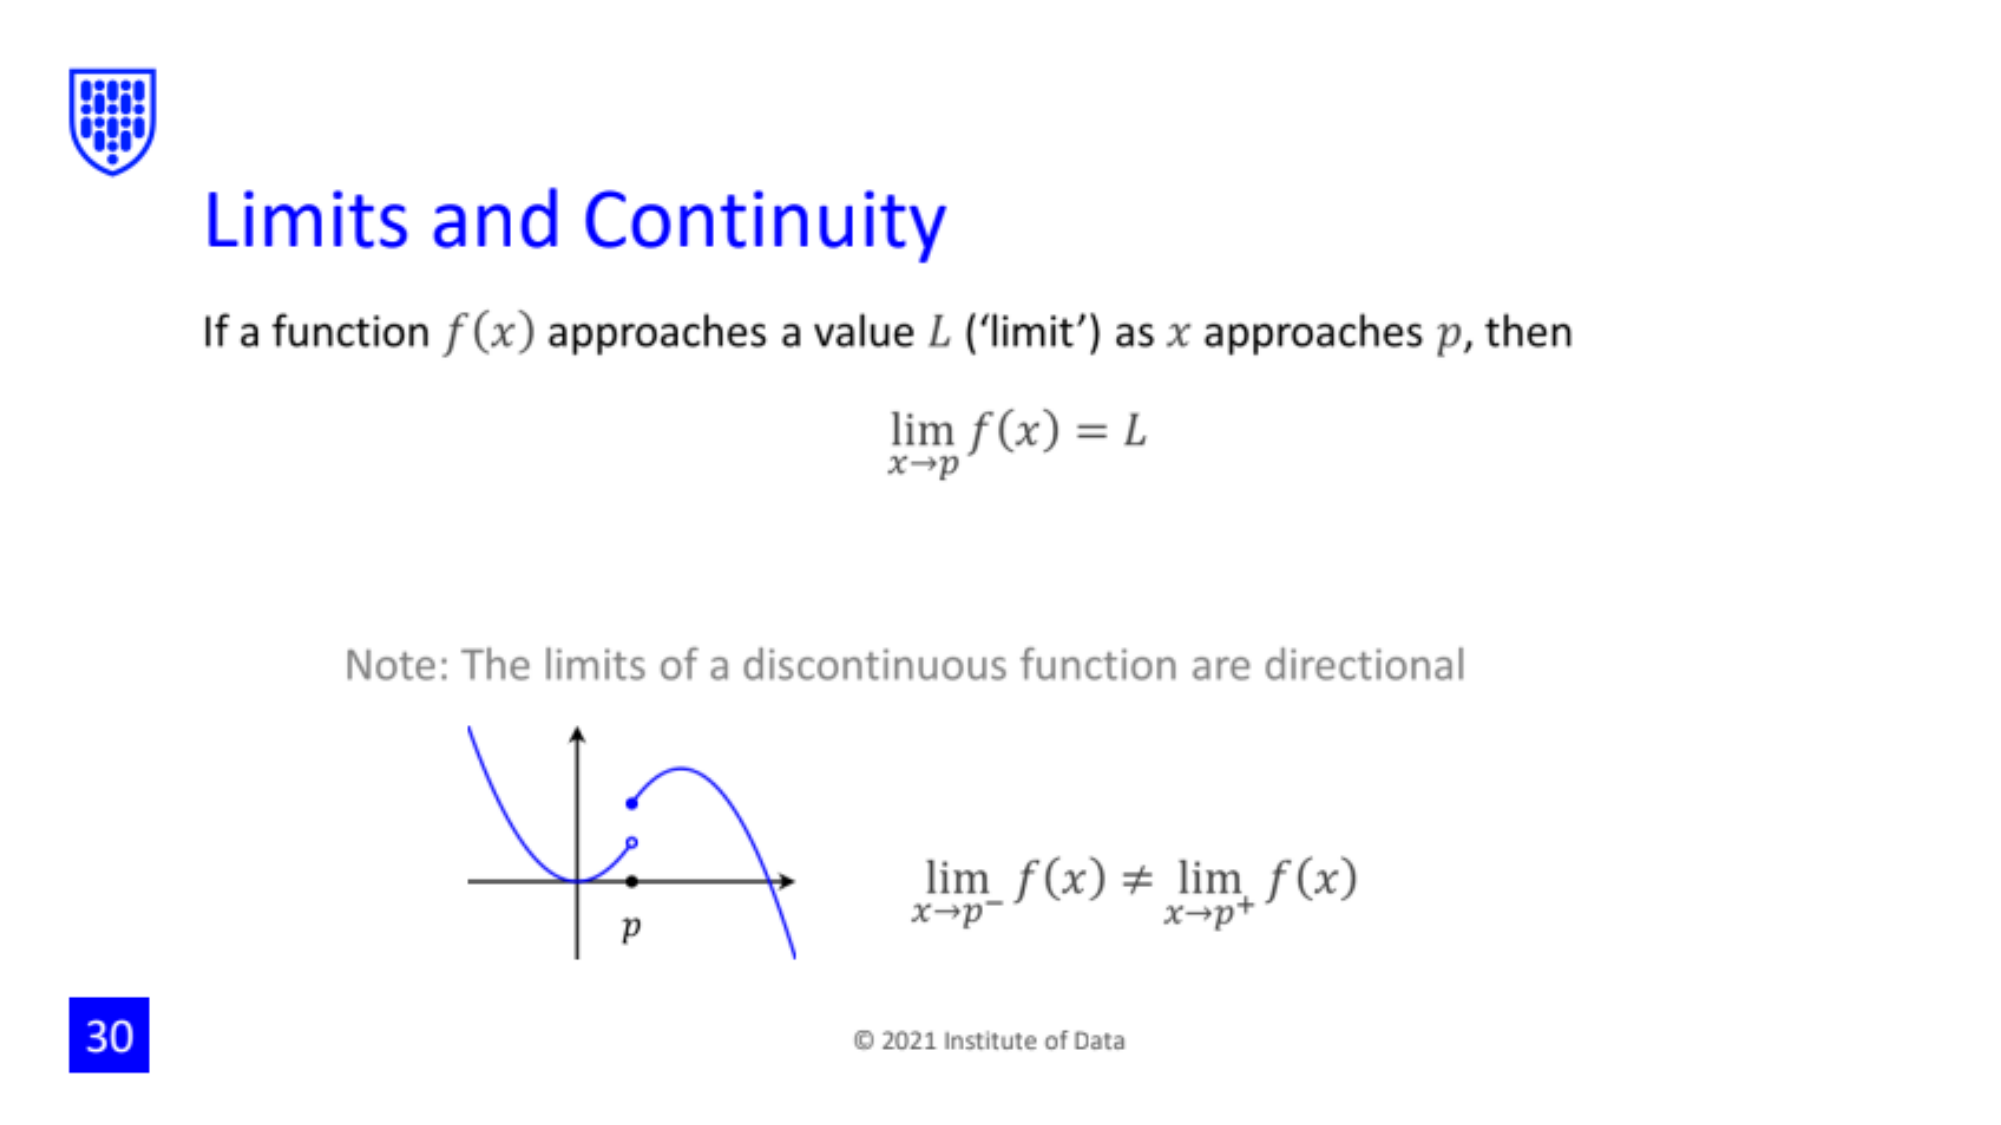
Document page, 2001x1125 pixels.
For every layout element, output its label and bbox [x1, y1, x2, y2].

picture [58, 44, 1686, 1083]
